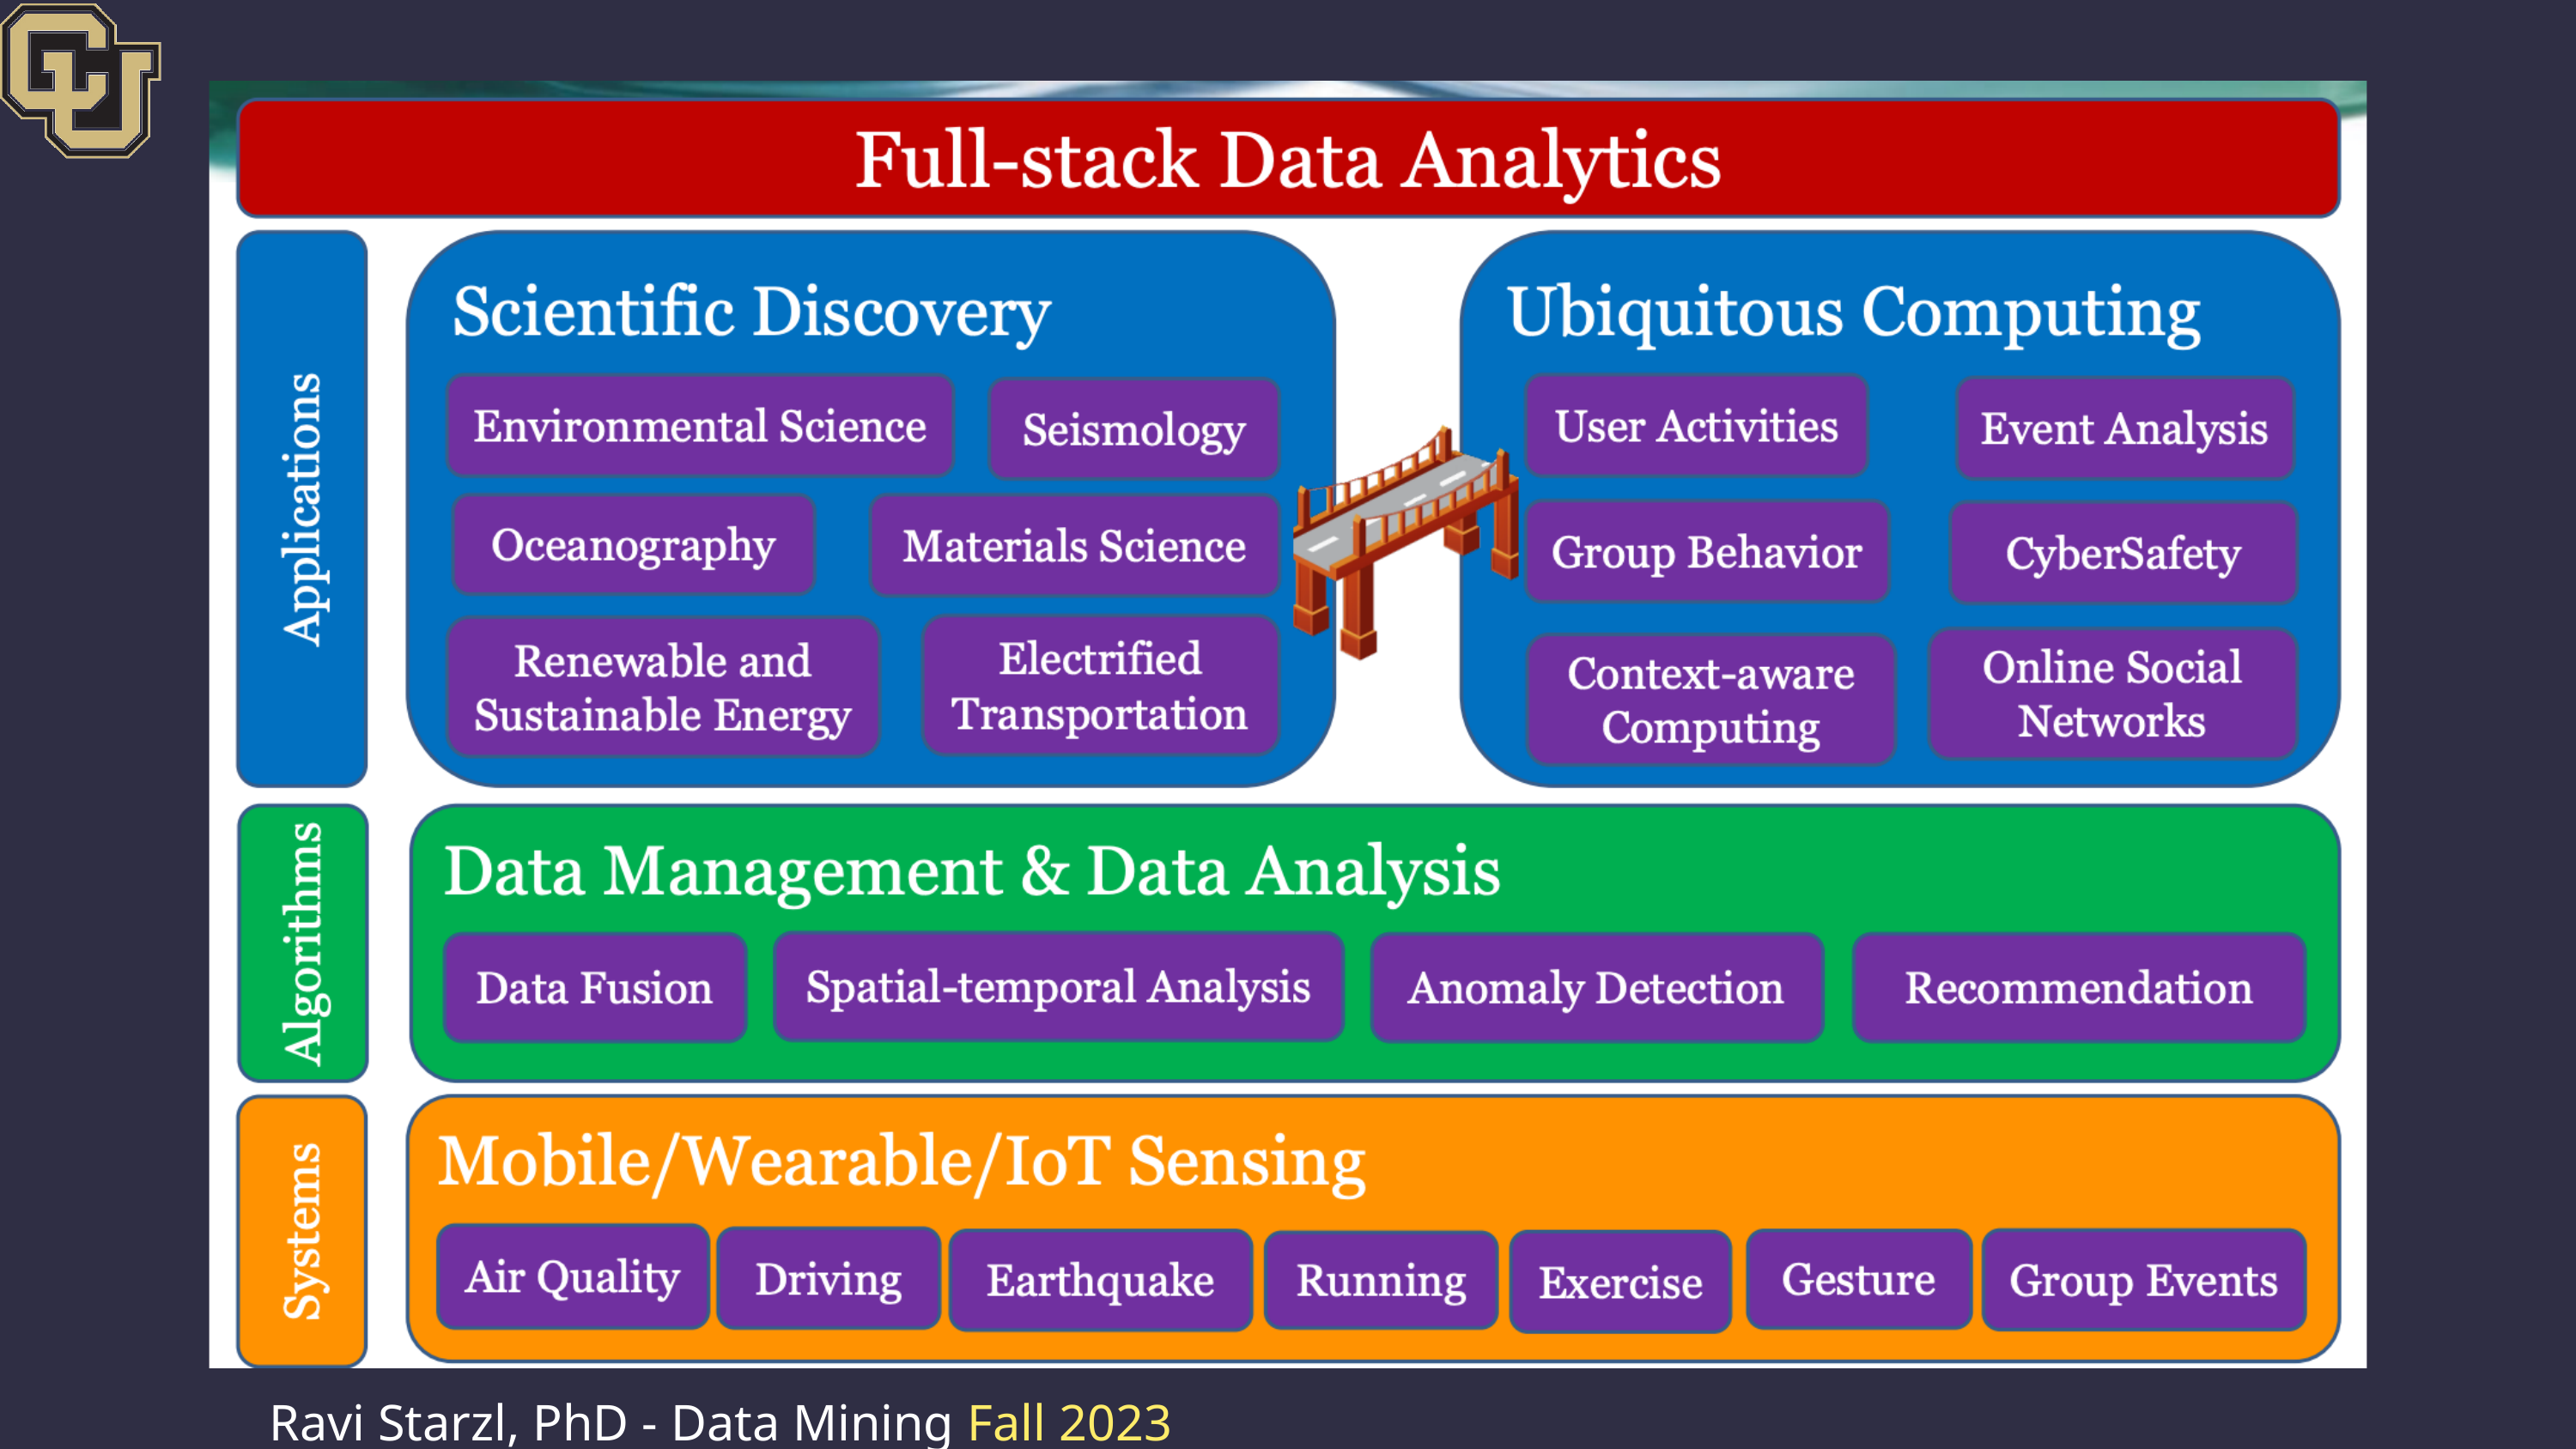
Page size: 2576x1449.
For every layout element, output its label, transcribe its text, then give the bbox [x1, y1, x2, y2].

text_box Ravi Starzl, PhD - Data Mining Fall 2023 [248, 1381, 1193, 1449]
text_box [0, 0, 171, 164]
text_box [209, 81, 2367, 1368]
